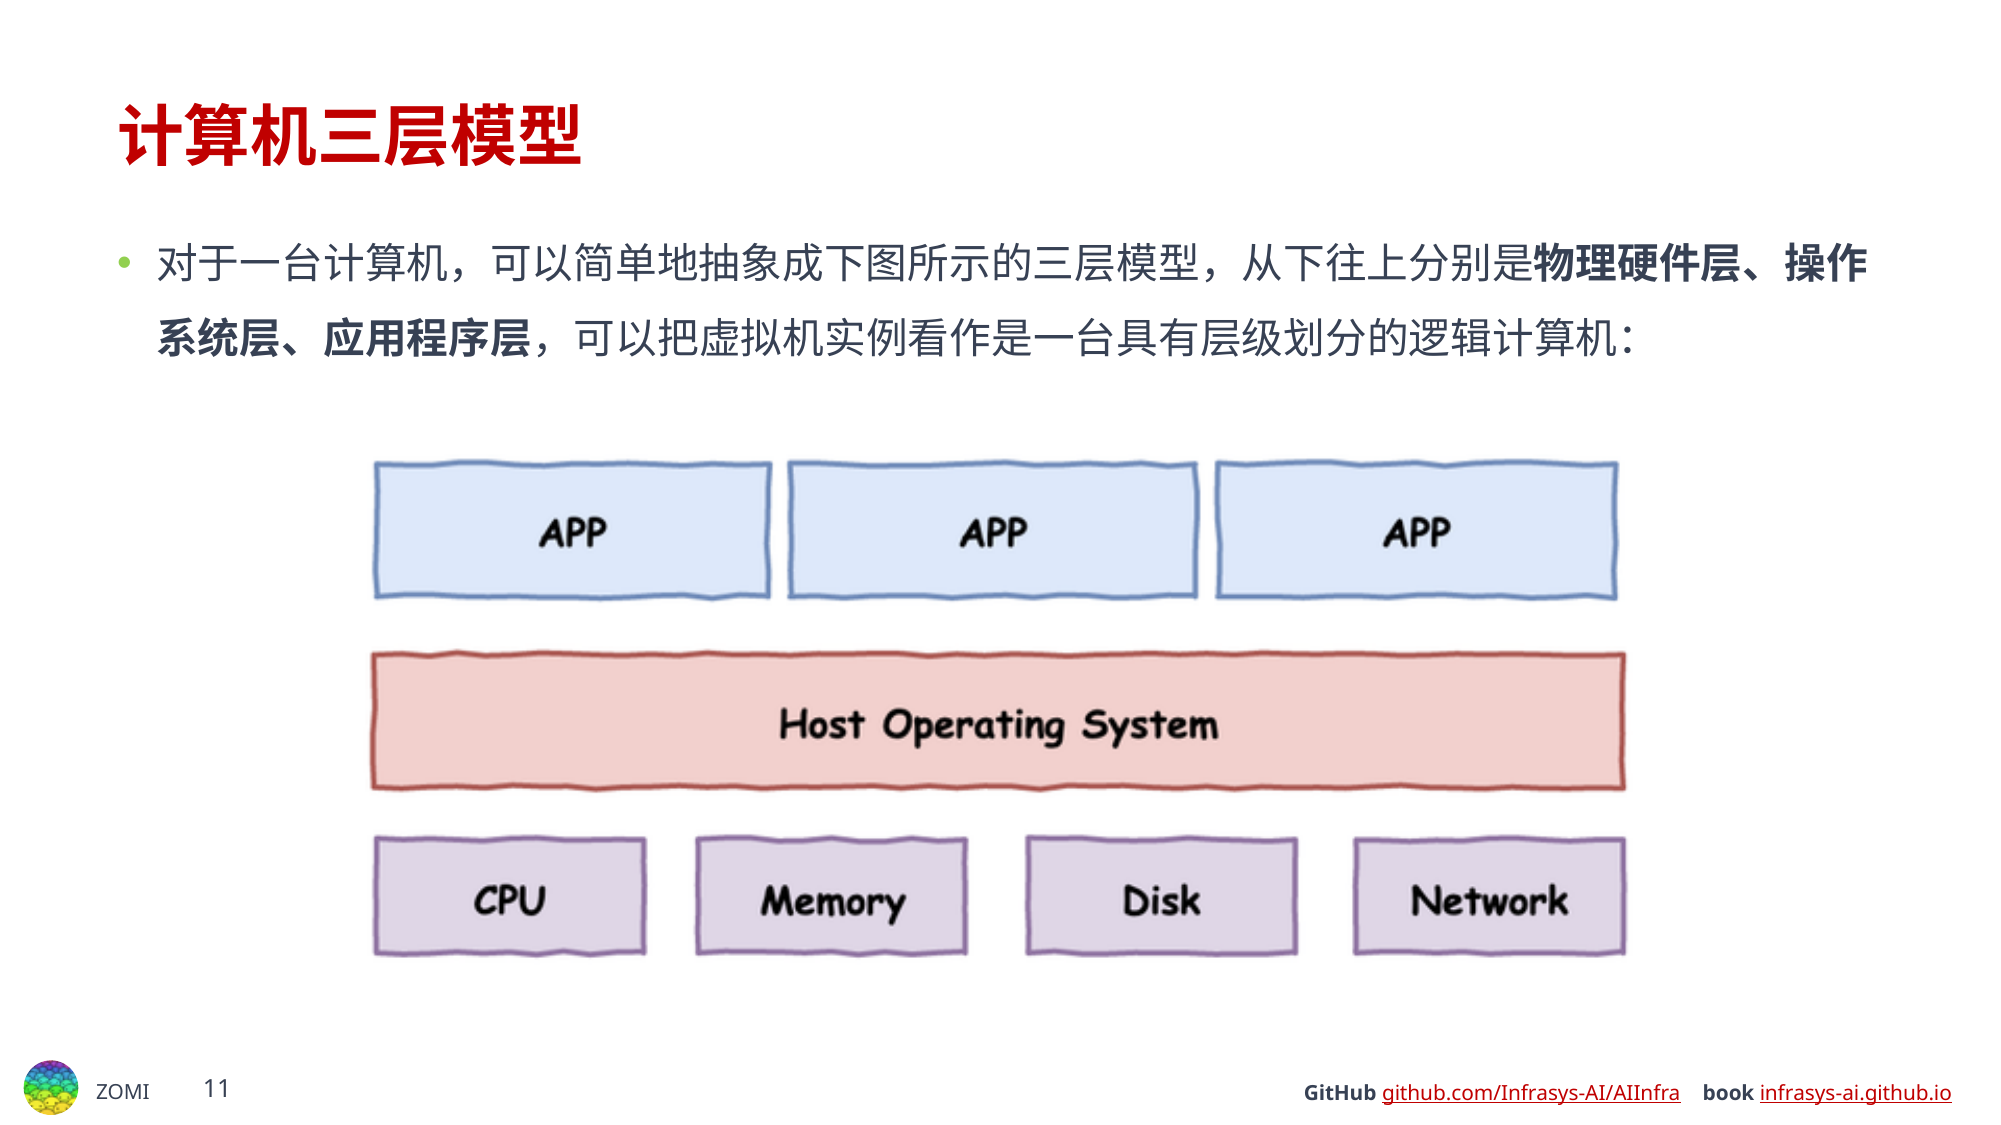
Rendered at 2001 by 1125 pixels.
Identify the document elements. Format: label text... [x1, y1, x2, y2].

list 对于一台计算机，可以简单地抽象成下图所示的三层模型，从下往上分别是物理硬件层、操作系统层、应用程序层，可以把虚拟机实例看作是一台具有层级划分的逻辑计算机： [102, 204, 1901, 1043]
title 计算机三层模型 [102, 85, 1901, 183]
picture [23, 1060, 79, 1115]
picture [333, 426, 1668, 1006]
